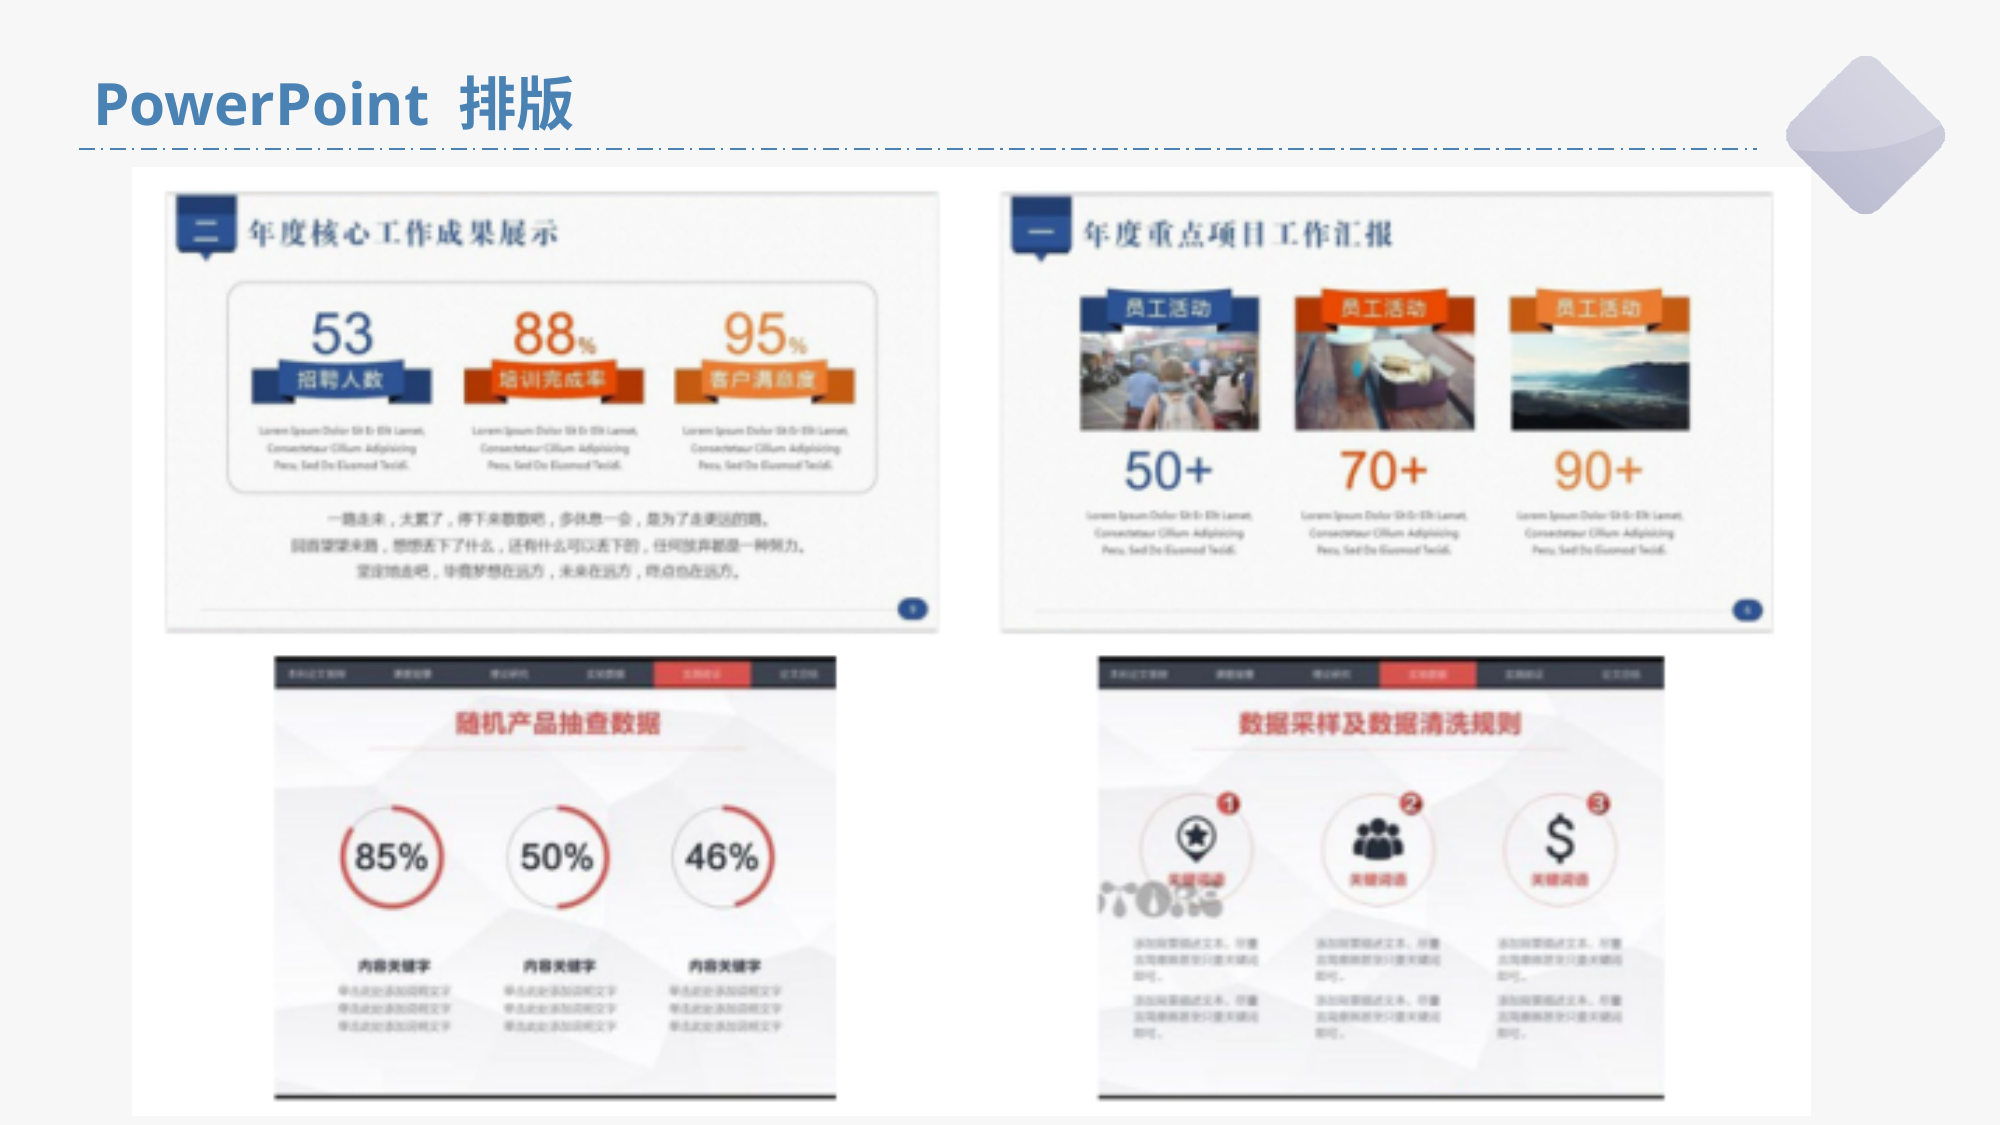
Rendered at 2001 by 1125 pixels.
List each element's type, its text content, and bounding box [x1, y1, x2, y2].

text_box PowerPoint 排版 [78, 60, 693, 145]
picture [132, 49, 1951, 1116]
